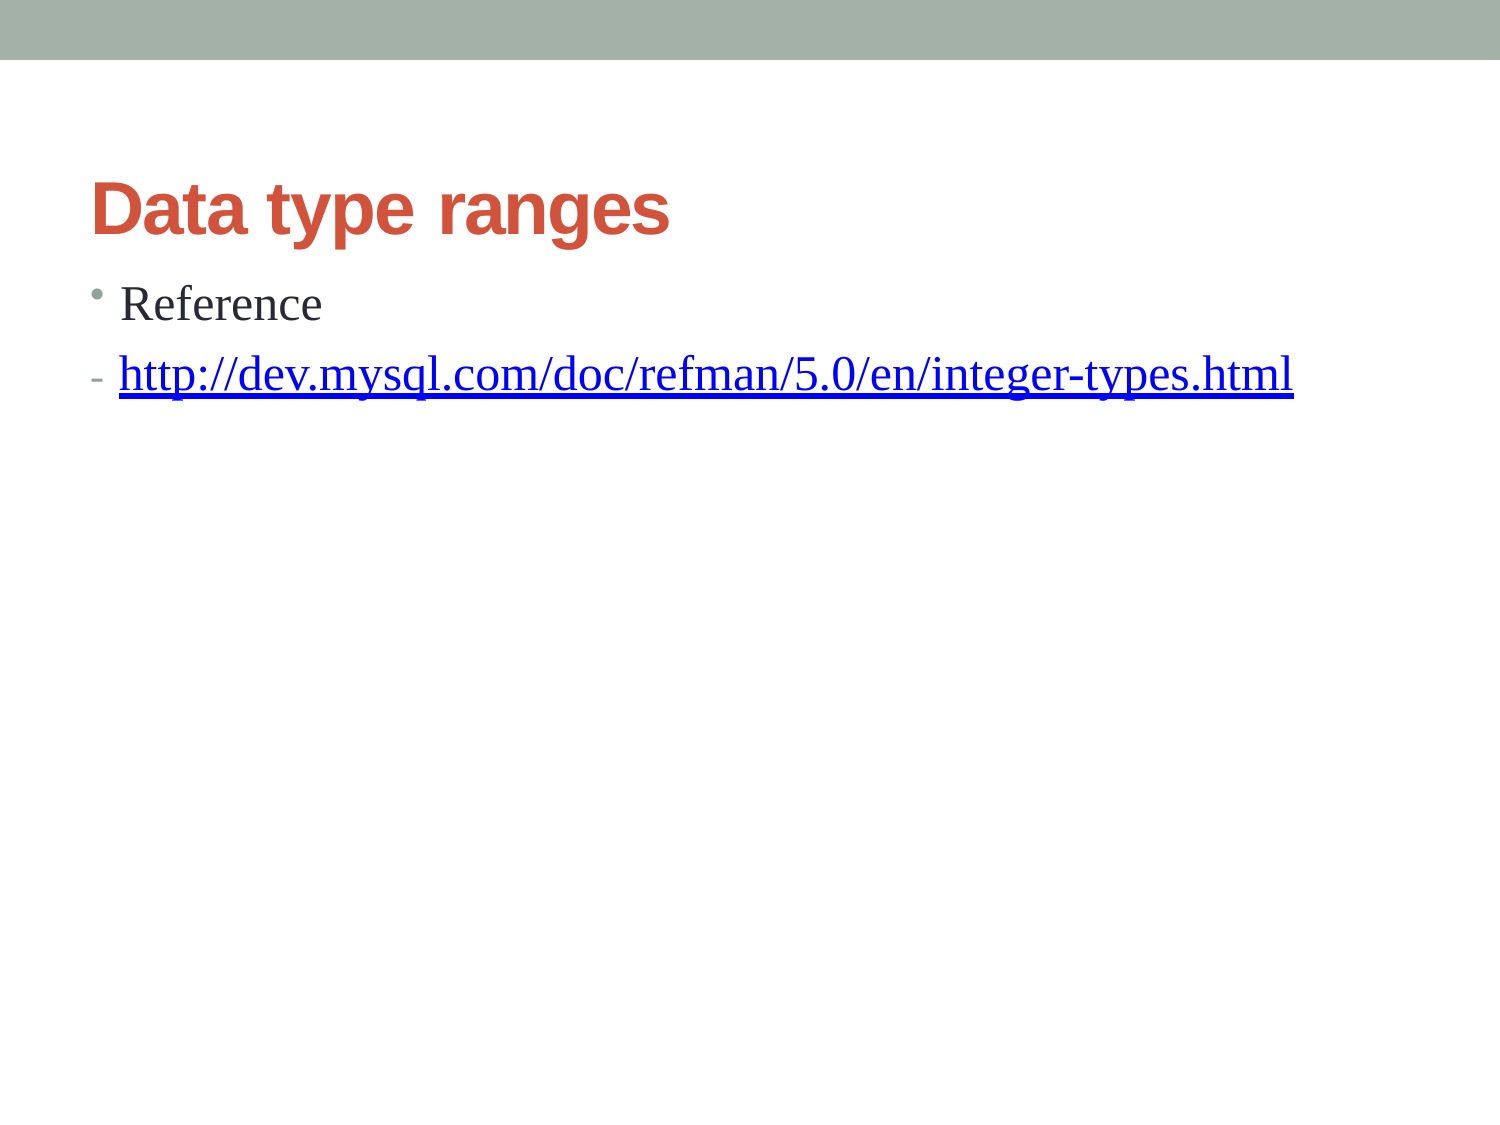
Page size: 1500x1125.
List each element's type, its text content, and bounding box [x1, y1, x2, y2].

text_box Reference - http://dev.mysql.com/doc/refman/5.0/en/integer-types.html [87, 269, 1405, 401]
title Data type ranges [87, 123, 1413, 348]
